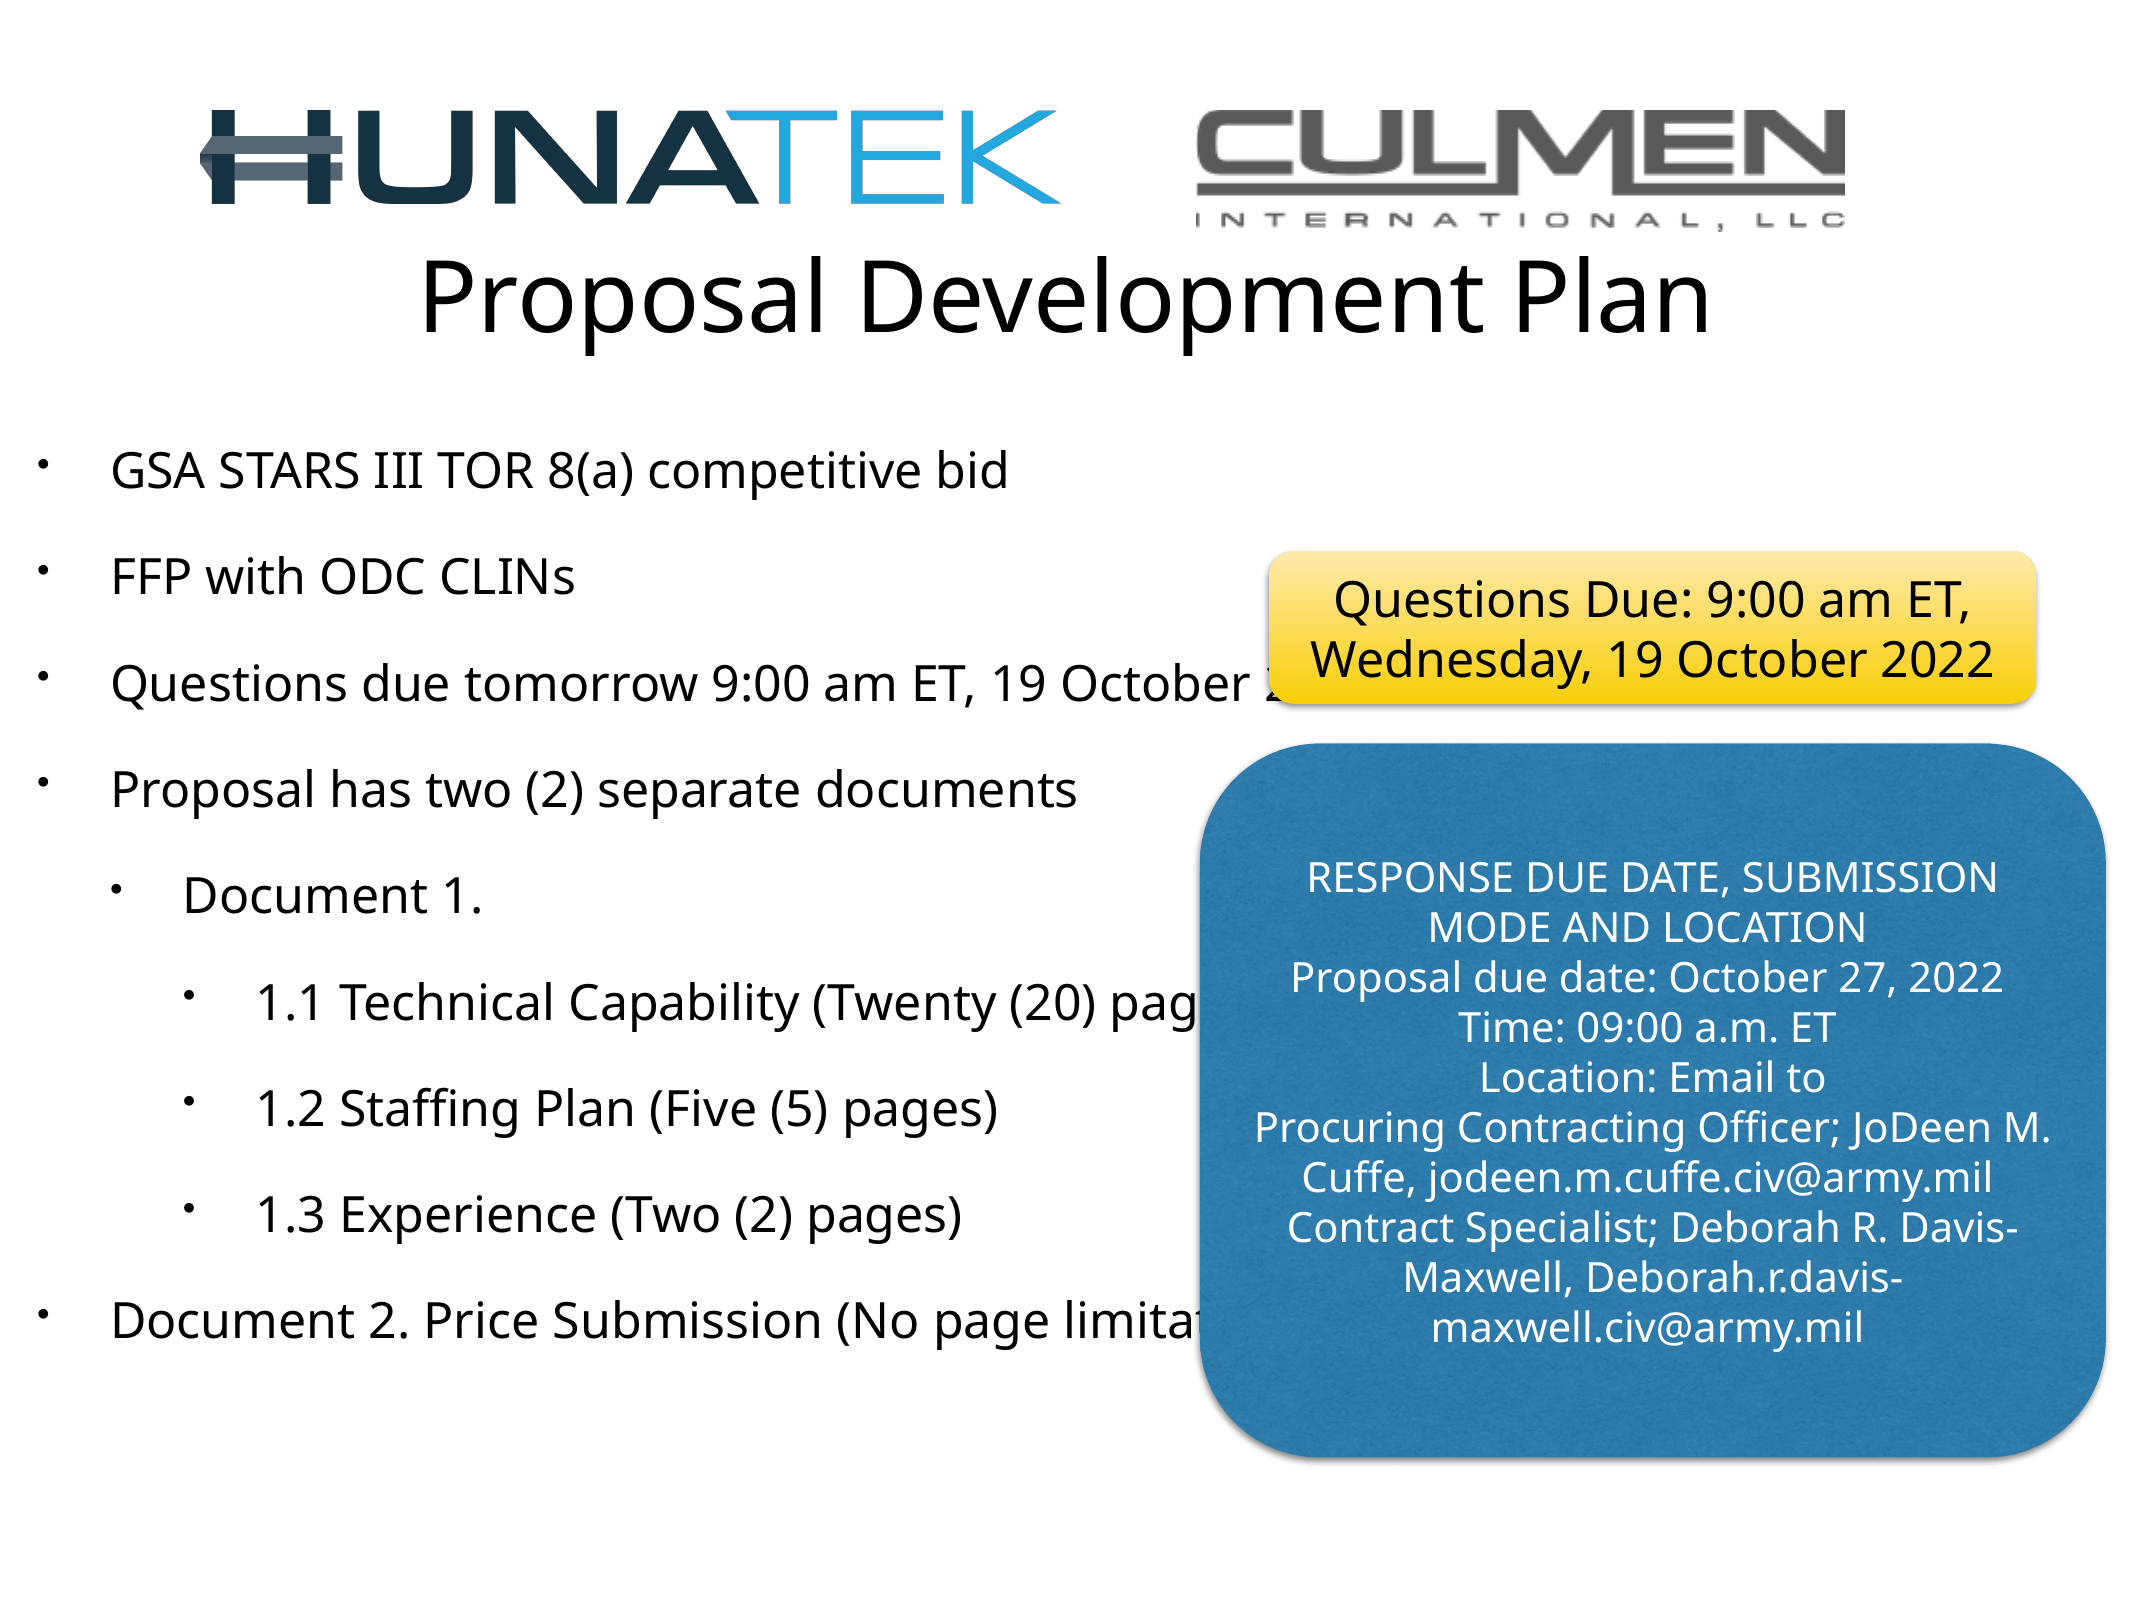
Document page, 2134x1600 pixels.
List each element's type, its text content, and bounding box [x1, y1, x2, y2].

picture [1196, 110, 1845, 222]
title Proposal Development Plan [155, 222, 1978, 363]
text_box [1269, 550, 2037, 705]
list GSA STARS III TOR 8(a) competitive bid FFP with ODC CLINs Questions due tomorrow 9:00 am ET, 19 October 2022 Proposal has two (2) separate documents Document 1. 1.1 Technical Capability (Twenty (20) pages) 1.2 Staffing Plan (Five (5) pages) 1.3 Experience (Two (2) pages) Document 2. Price Submission (No page limitation) [0, 441, 2070, 1600]
picture [200, 110, 1064, 204]
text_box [1199, 743, 2107, 1458]
